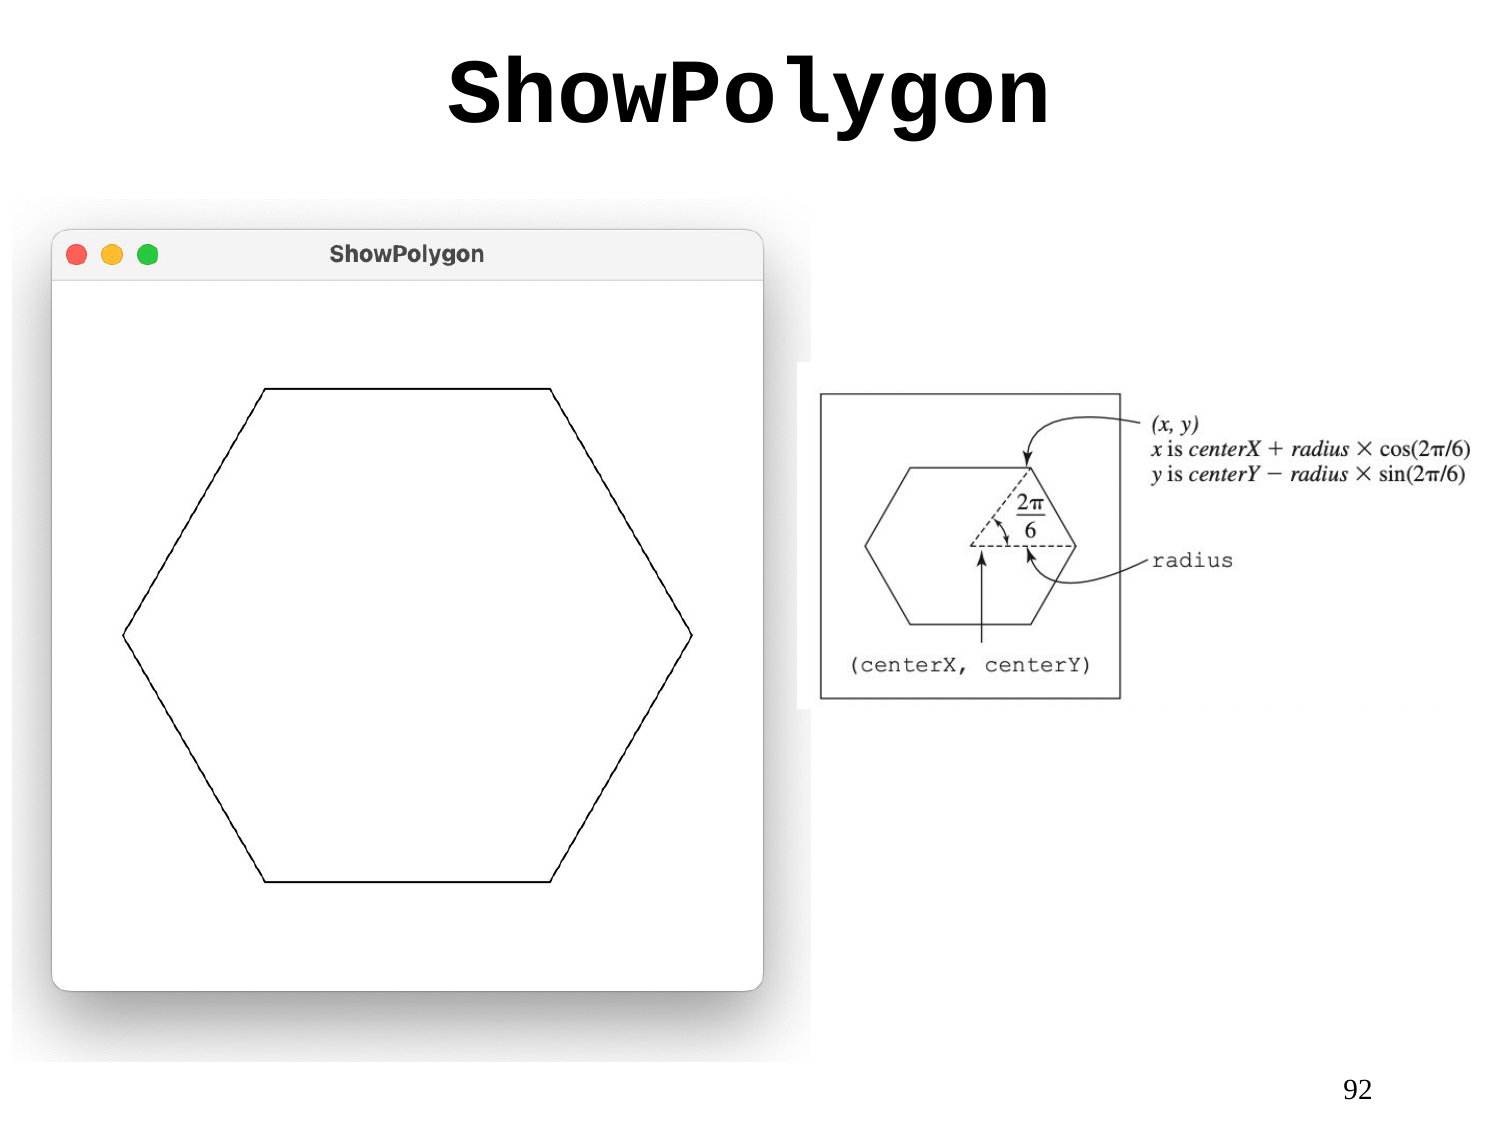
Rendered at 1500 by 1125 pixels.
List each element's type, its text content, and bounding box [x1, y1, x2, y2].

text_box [12, 199, 1498, 1063]
title ShowPolygon [445, 29, 1055, 198]
slide_number 90 [1322, 1070, 1381, 1125]
